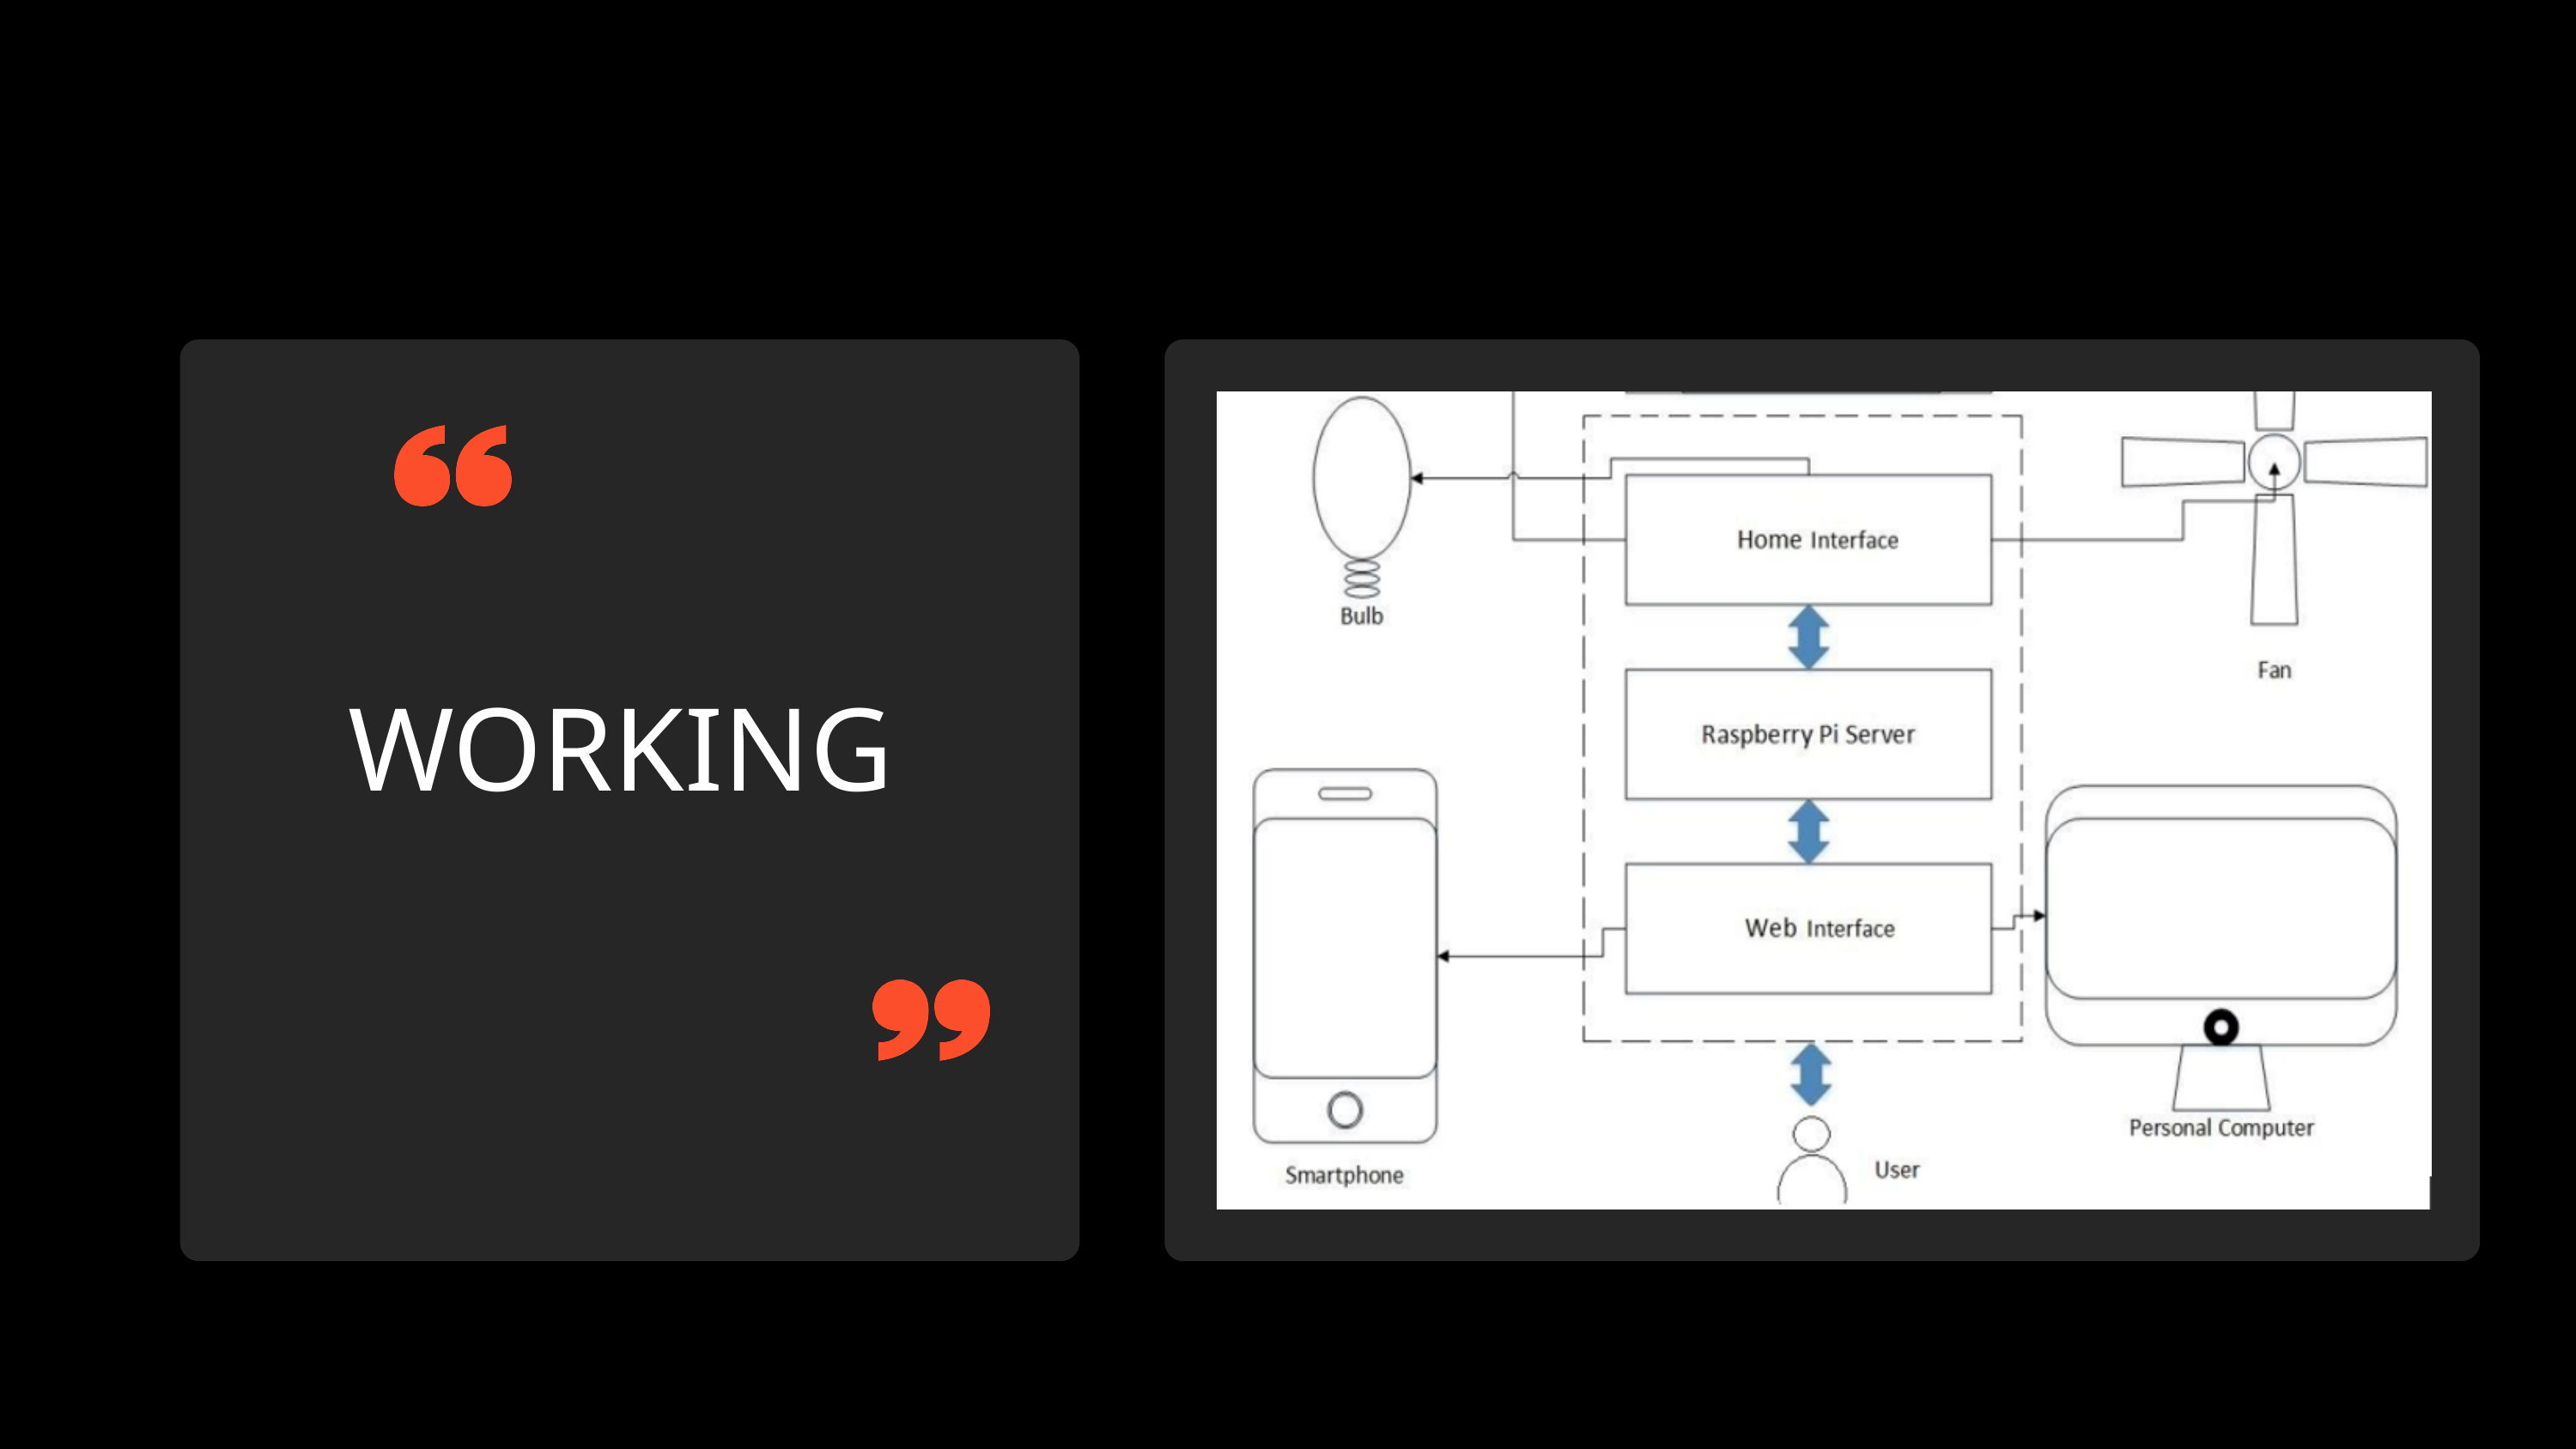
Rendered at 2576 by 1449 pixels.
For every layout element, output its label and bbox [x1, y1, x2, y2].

picture [1216, 391, 2432, 1210]
text_box [179, 339, 1080, 1262]
picture [872, 979, 991, 1061]
text_box [1163, 339, 2481, 1262]
picture [393, 424, 512, 506]
